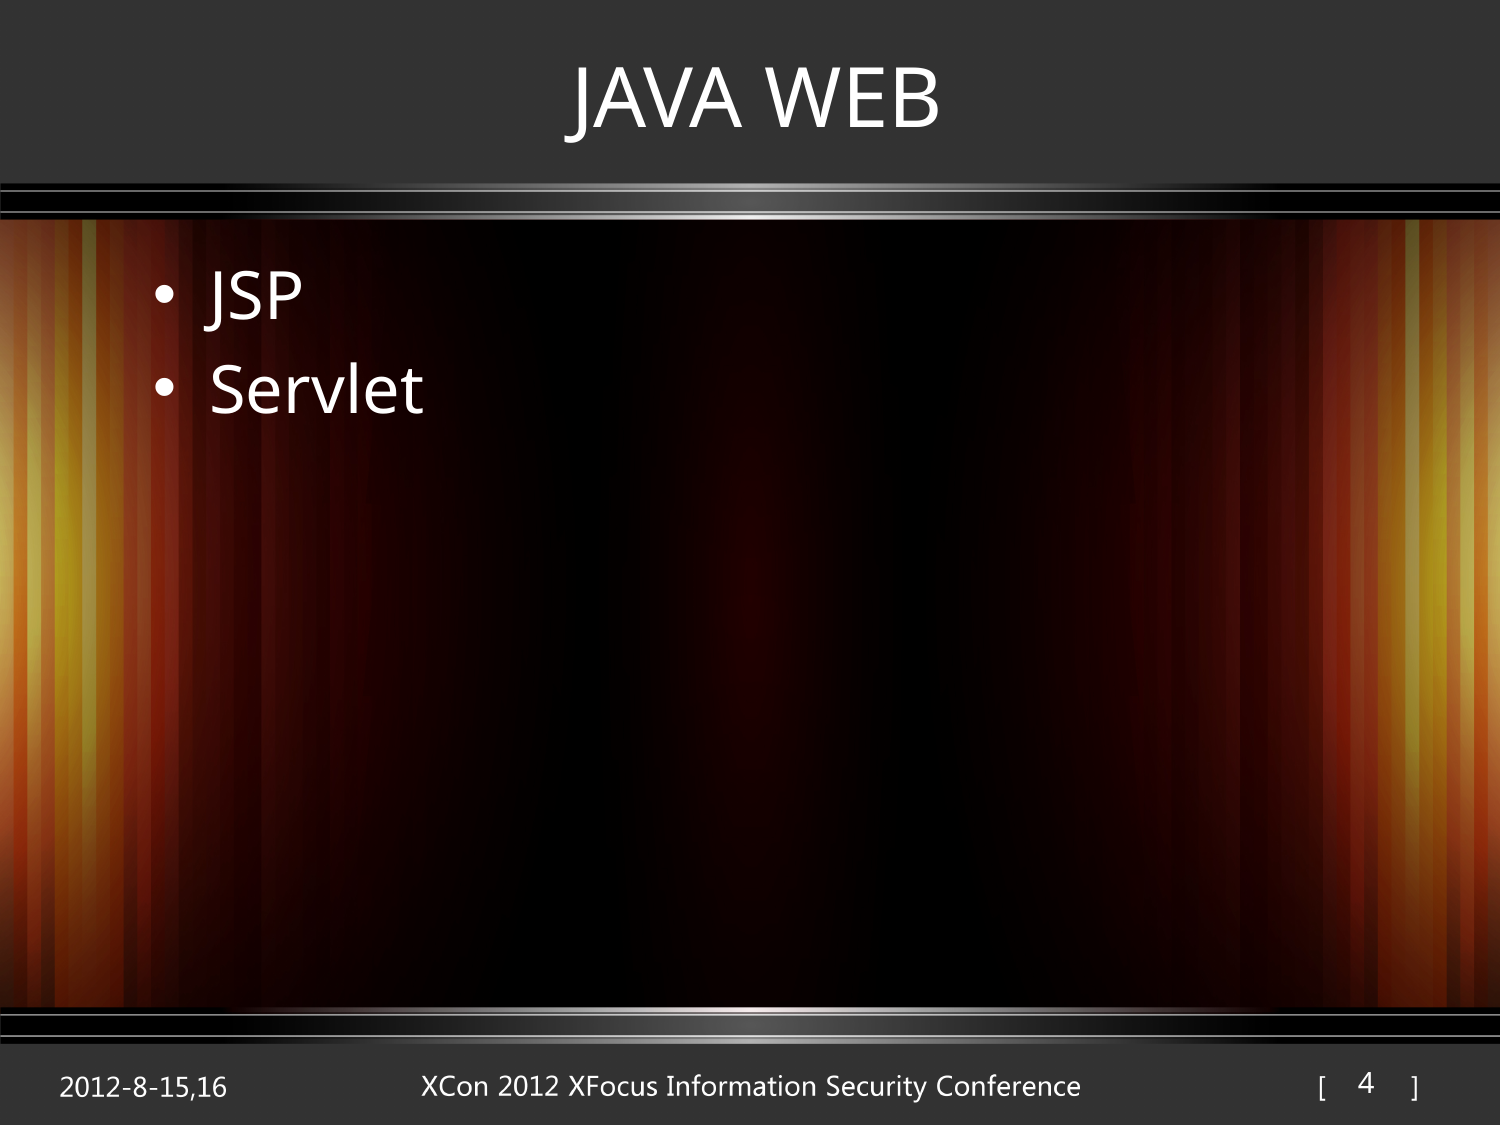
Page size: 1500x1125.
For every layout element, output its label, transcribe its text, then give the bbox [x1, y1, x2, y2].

title JAVA WEB [138, 0, 1376, 188]
picture [0, 0, 1500, 1125]
list JSP Servlet [138, 245, 1376, 988]
slide_number 4 [1325, 1054, 1408, 1114]
